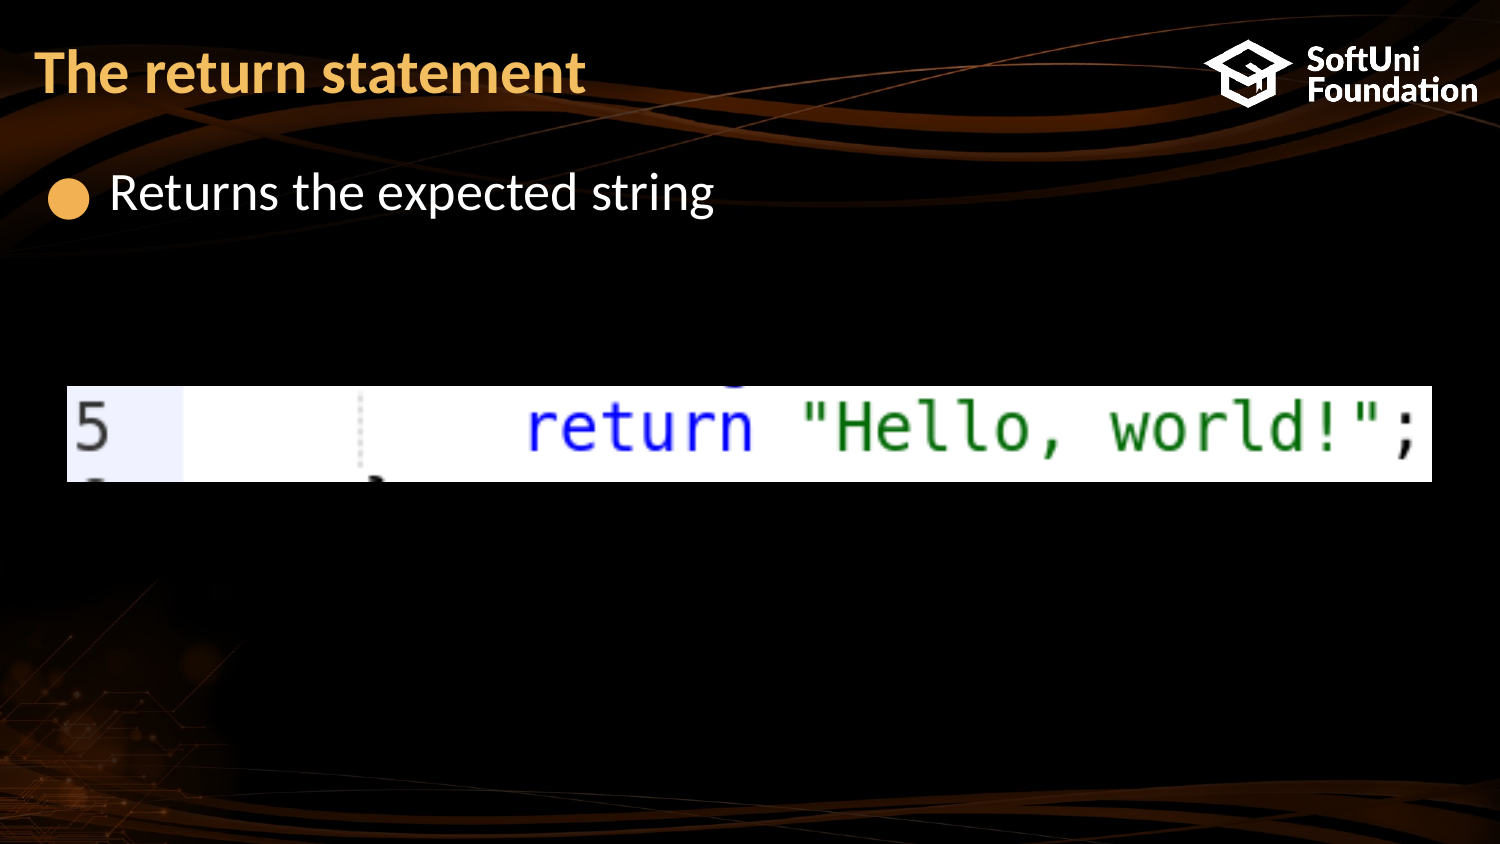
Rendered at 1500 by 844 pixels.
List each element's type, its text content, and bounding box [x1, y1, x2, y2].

title The return statement [23, 4, 1202, 142]
picture [0, 0, 1500, 844]
list Returns the expected string [23, 141, 1477, 827]
